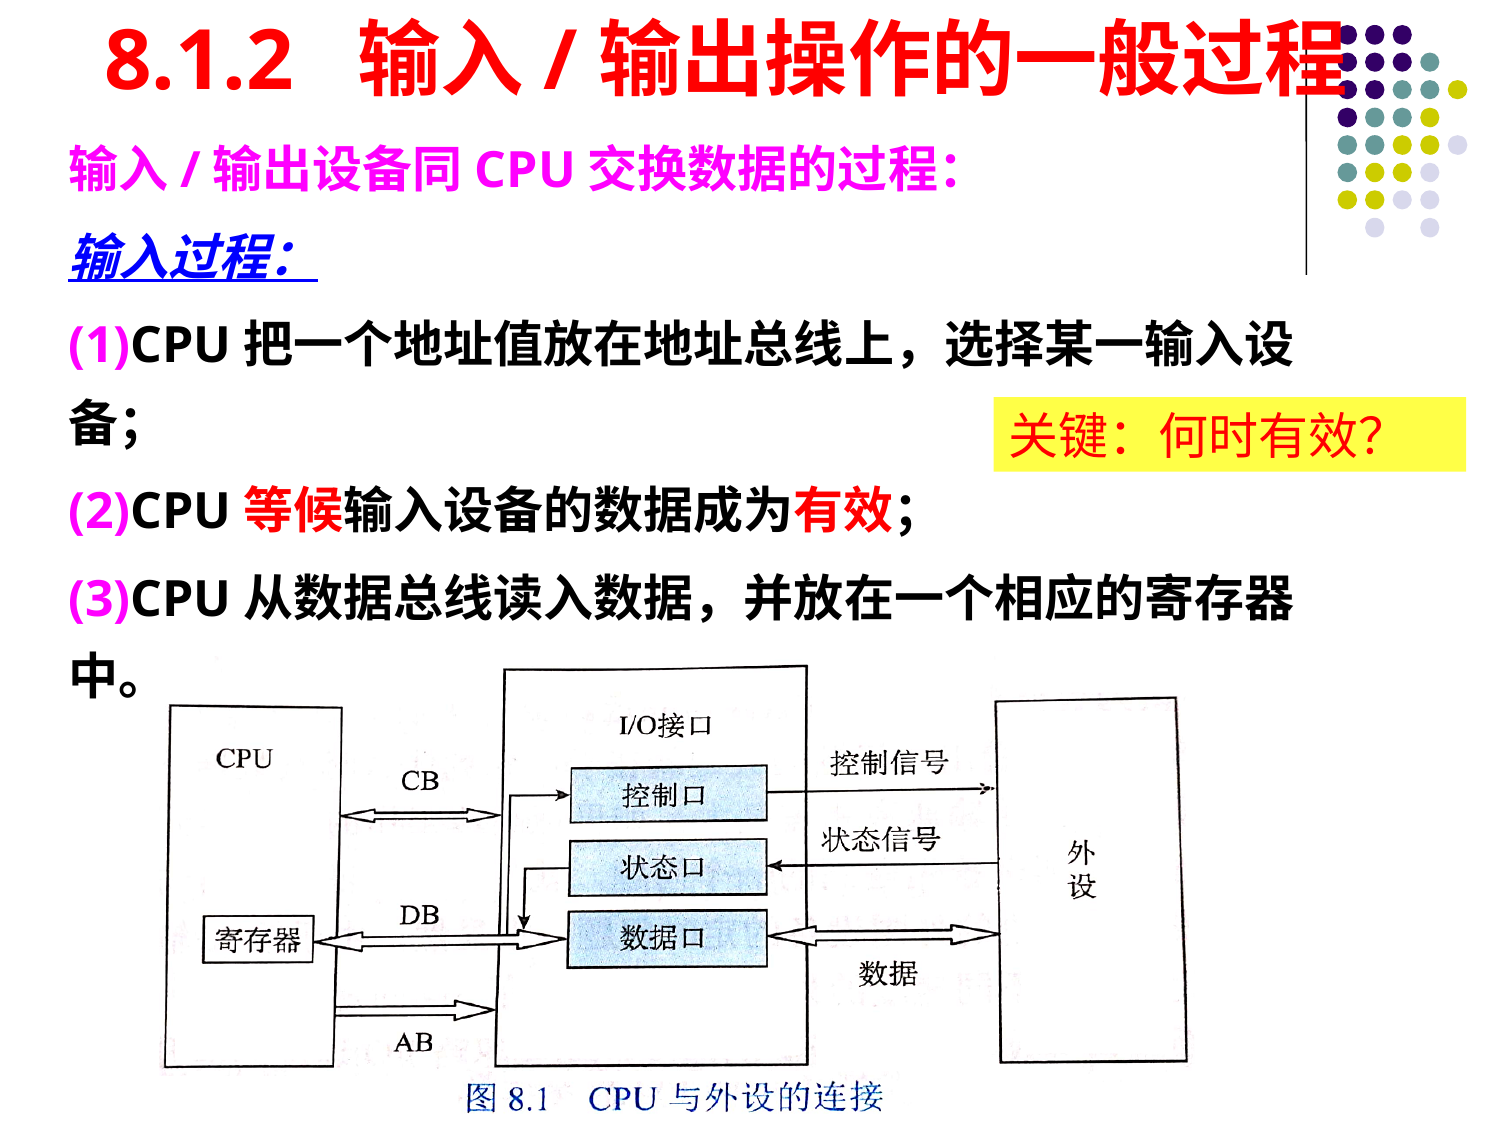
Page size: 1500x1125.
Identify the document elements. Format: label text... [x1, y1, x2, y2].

title 8.1.2 输入/输出操作的一般过程 [89, 0, 1473, 112]
list 输入/输出设备同CPU交换数据的过程： 输入过程： (1)CPU把一个地址值放在地址总线上，选择某一输入设备； (2)CPU等候输入设备的数据成为有效； (3)CPU从数据总线读入数据，并放在一个相应的寄存器中。 [53, 111, 1404, 650]
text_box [159, 656, 1195, 1115]
text_box 关键：何时有效？ [993, 397, 1467, 472]
